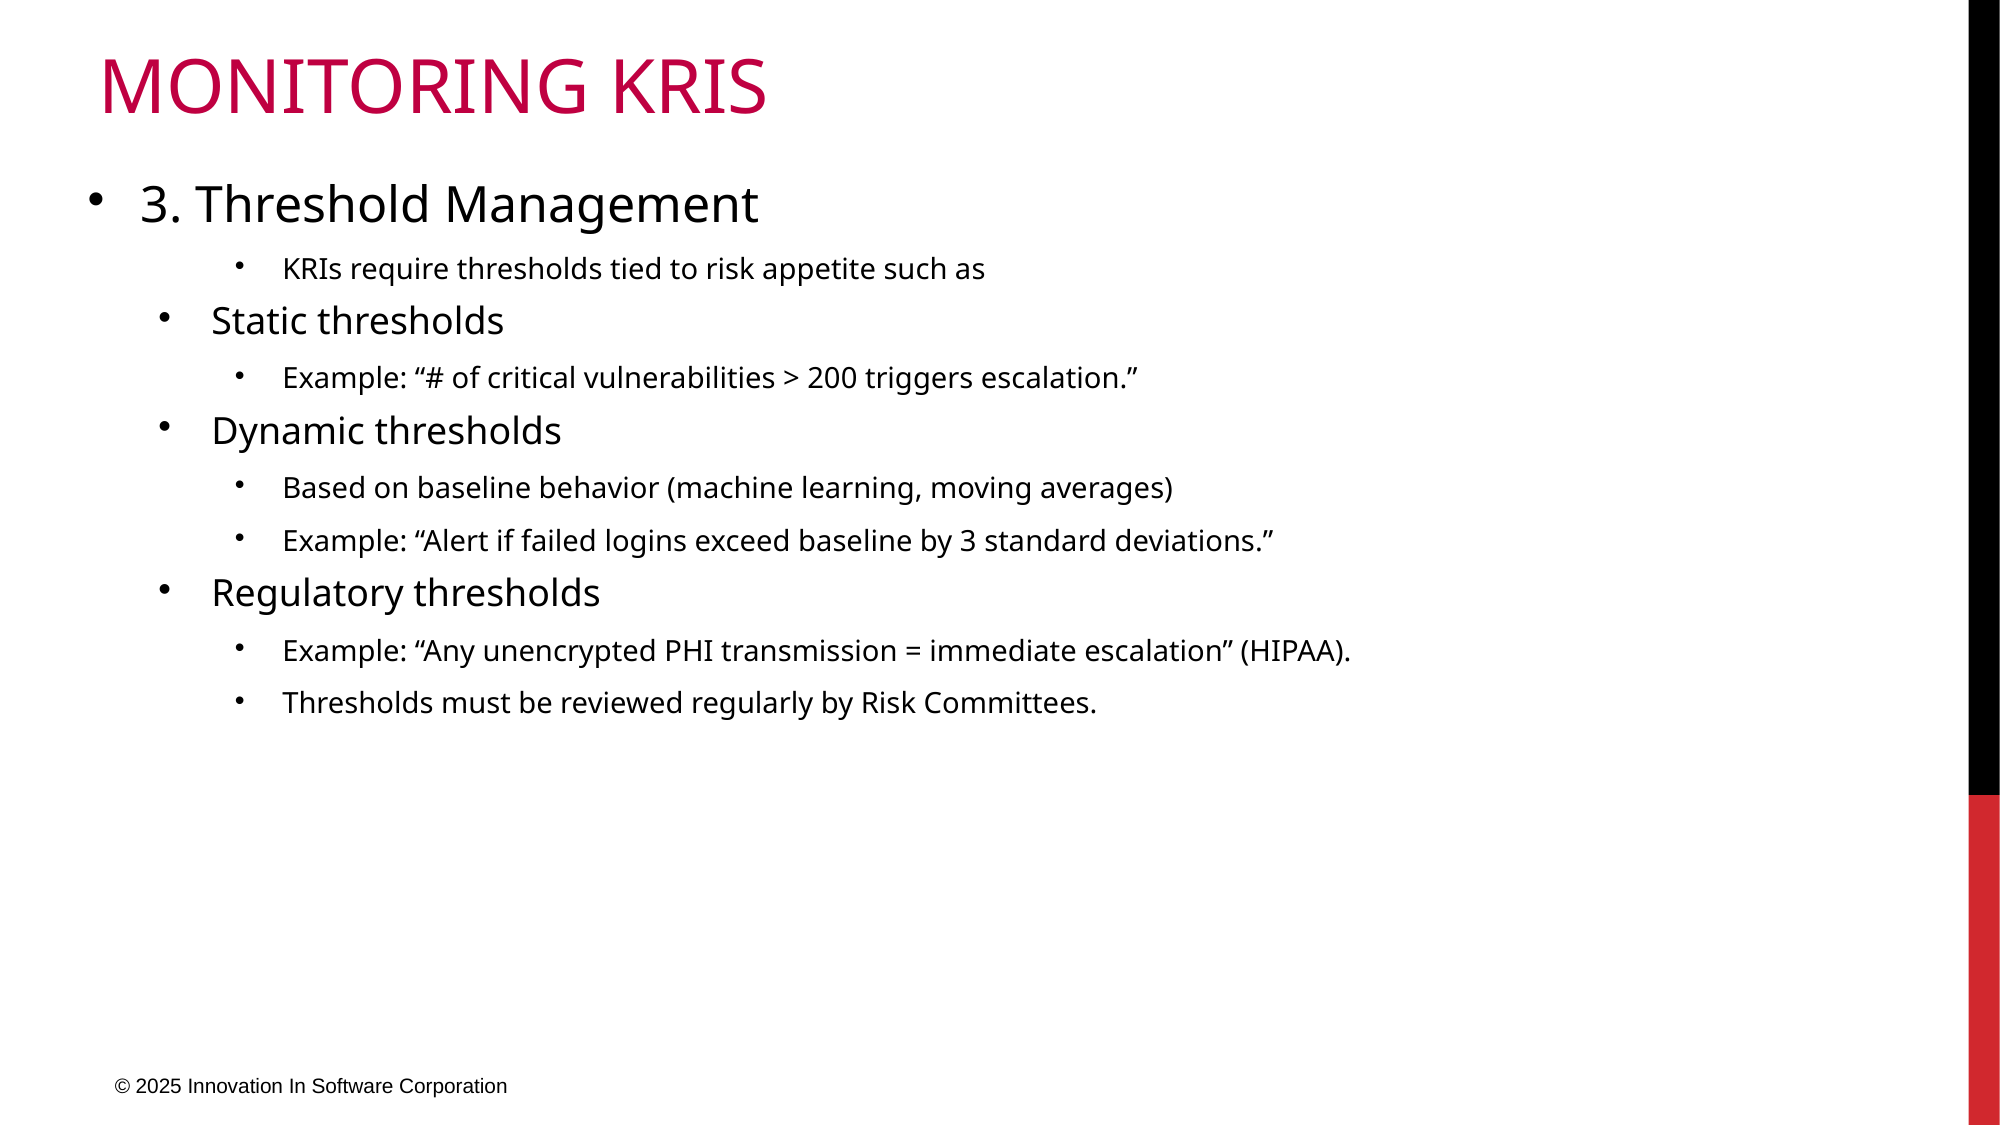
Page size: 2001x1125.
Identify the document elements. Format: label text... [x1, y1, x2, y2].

title Monitoring KRIs [98, 0, 1770, 186]
list 3. Threshold Management KRIs require thresholds tied to risk appetite such as Static thresholds Example: “# of critical vulnerabilities > 200 triggers escalation.” Dynamic thresholds Based on baseline behavior (machine learning, moving averages) Example: “Alert if failed logins exceed baseline by 3 standard deviations.” Regulatory thresholds Example: “Any unencrypted PHI transmission = immediate escalation” (HIPAA). Thresholds must be reviewed regularly by Risk Committees. [69, 172, 1766, 990]
footer © 2025 Innovation In Software Corporation [99, 1065, 850, 1112]
